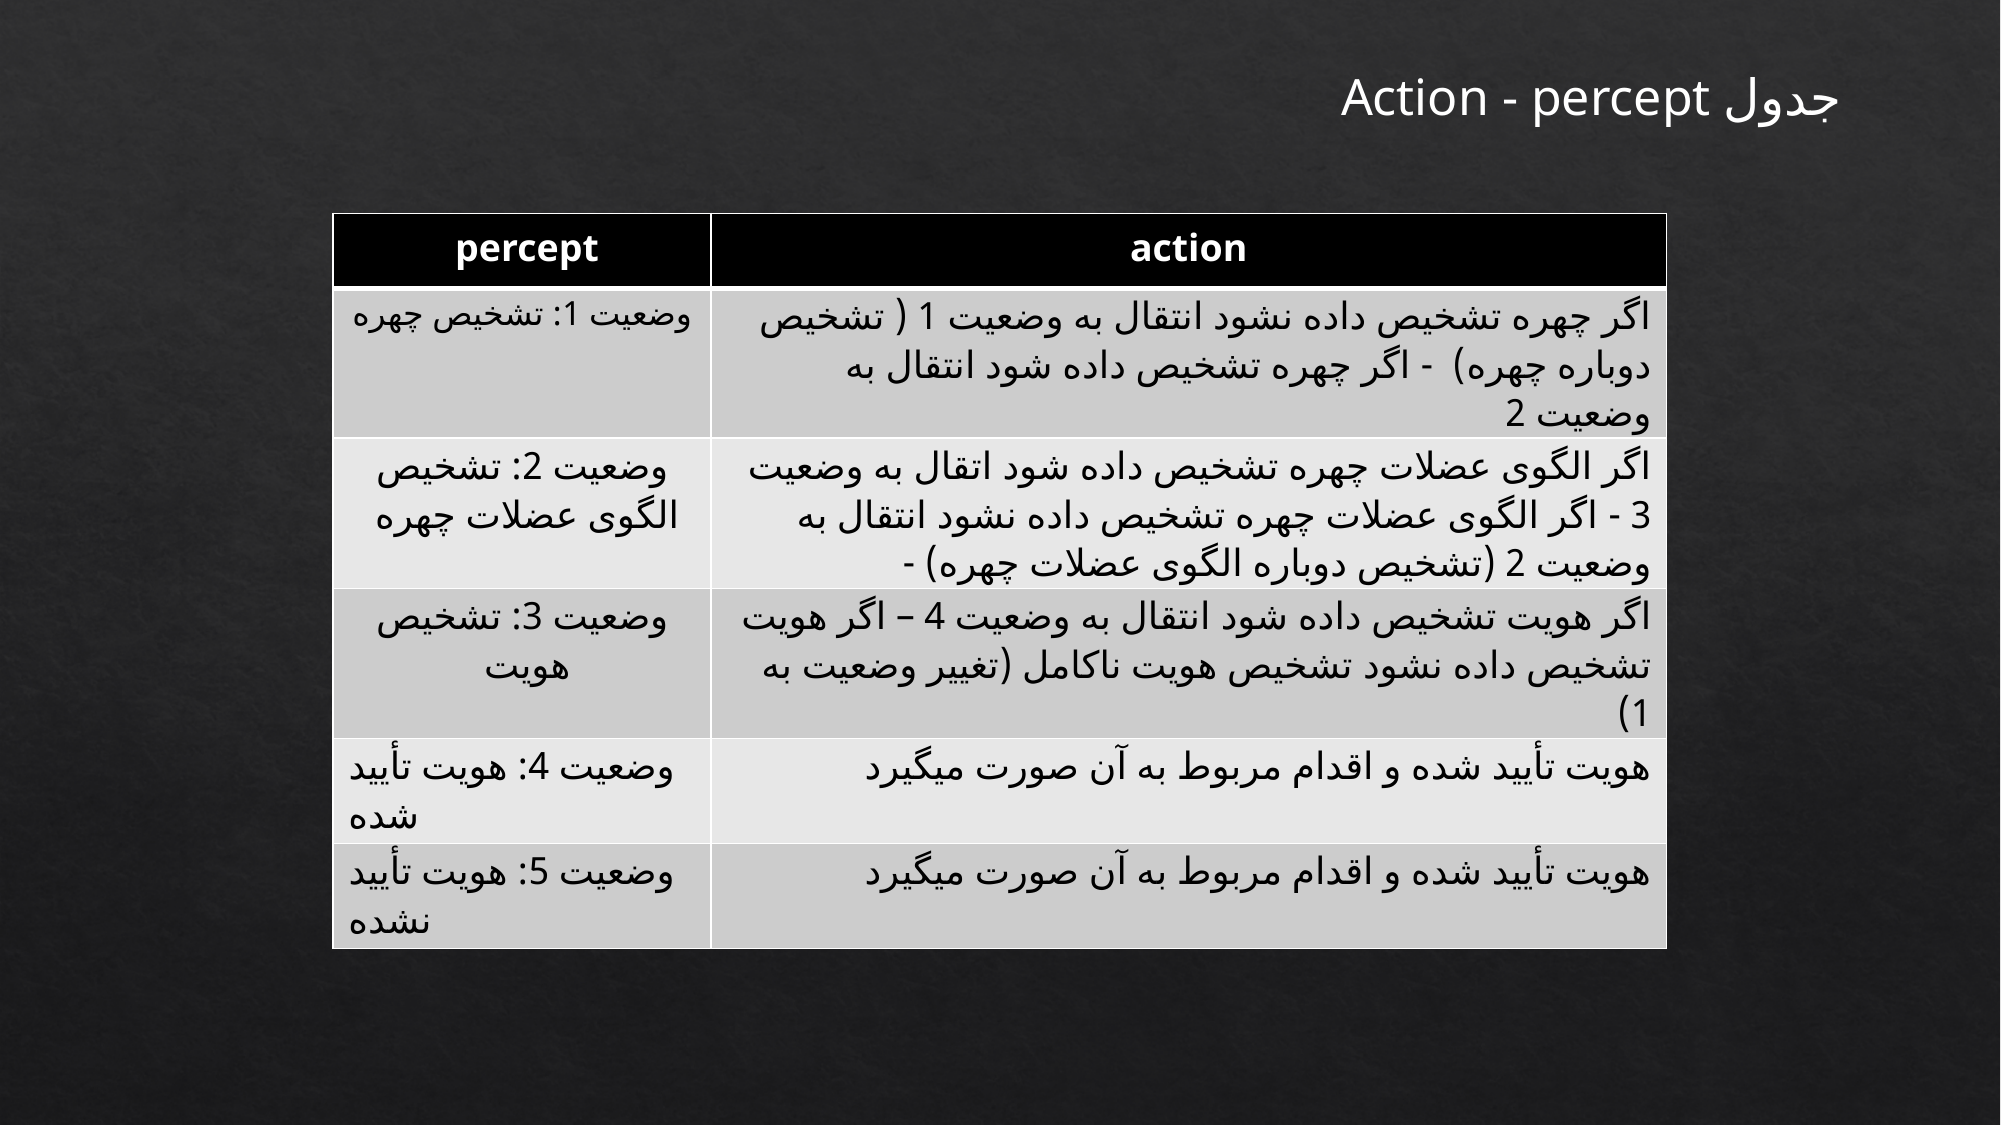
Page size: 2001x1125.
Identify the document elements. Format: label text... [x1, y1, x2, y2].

table_cell اگر هویت تشخیص داده شود انتقال به وضعیت 4 – اگر هویت تشخیص داده نشود تشخیص هویت ناکامل (تغییر وضعیت به 1) [712, 589, 1666, 738]
table_cell وضعیت 2: تشخیص الگوی عضلات چهره [334, 439, 710, 588]
table_cell وضعیت 3: تشخیص هویت [334, 589, 710, 738]
table_cell وضعیت 4: هویت تأیید شده [334, 739, 710, 843]
table_cell وضعیت 1: تشخیص چهره [334, 291, 710, 437]
table_cell اگر الگوی عضلات چهره تشخیص داده شود اتقال به وضعیت 3 - اگر الگوی عضلات چهره تشخیص داده نشود انتقال به وضعیت 2 (تشخیص دوباره الگوی عضلات چهره) - [712, 439, 1666, 588]
table_cell هویت تأیید شده و اقدام مربوط به آن صورت میگیرد [712, 739, 1666, 843]
table_cell اگر چهره تشخیص داده نشود انتقال به وضعیت 1 ( تشخیص دوباره چهره) - اگر چهره تشخیص داده شود انتقال به وضعیت 2 [712, 291, 1666, 437]
table_cell هویت تأیید شده و اقدام مربوط به آن صورت میگیرد [712, 844, 1666, 948]
table_header percept [334, 214, 710, 286]
table_header action [712, 214, 1666, 286]
table_cell وضعیت 5: هویت تأیید نشده [334, 844, 710, 948]
text_box جدول Action - percept [1238, 58, 1857, 133]
